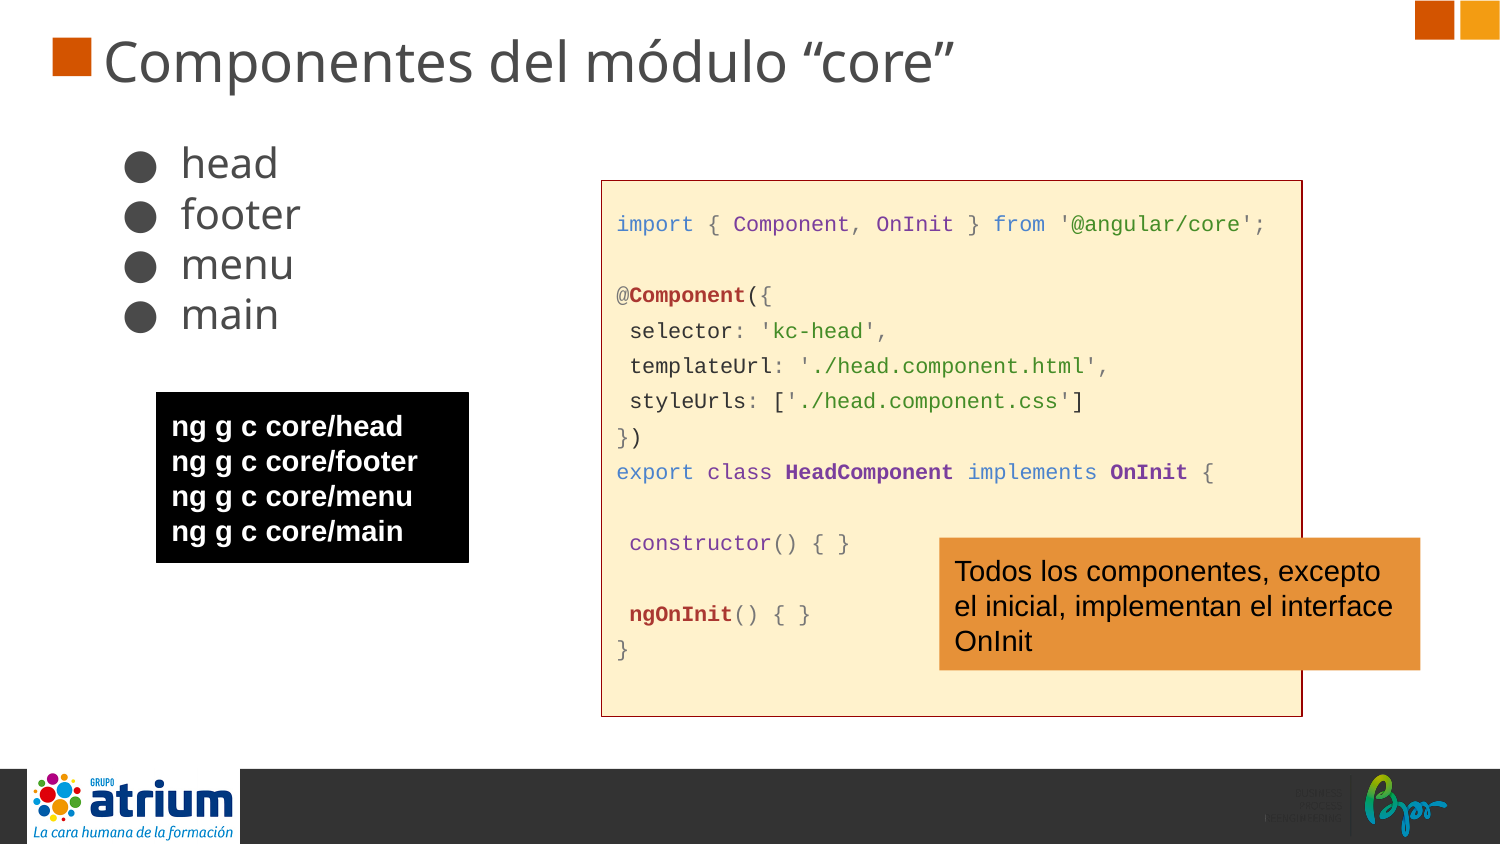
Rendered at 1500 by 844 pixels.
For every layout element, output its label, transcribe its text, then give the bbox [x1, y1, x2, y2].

title Componentes del módulo “core” [94, 17, 1381, 107]
text_box Todos los componentes, excepto el inicial, implementan el interface OnInit [939, 537, 1421, 671]
list head footer menu main [97, 128, 468, 371]
picture [1257, 769, 1455, 843]
text_box ng g c core/head ng g c core/footer ng g c core/menu ng g c core/main [156, 392, 468, 563]
text_box import { Component, OnInit } from '@angular/core'; @Component({ selector: 'kc-head', templateUrl: './head.component.html', styleUrls: ['./head.component.css'] }) export class HeadComponent implements OnInit { constructor() { } ngOnInit() { } } [601, 180, 1302, 717]
picture [27, 768, 240, 844]
